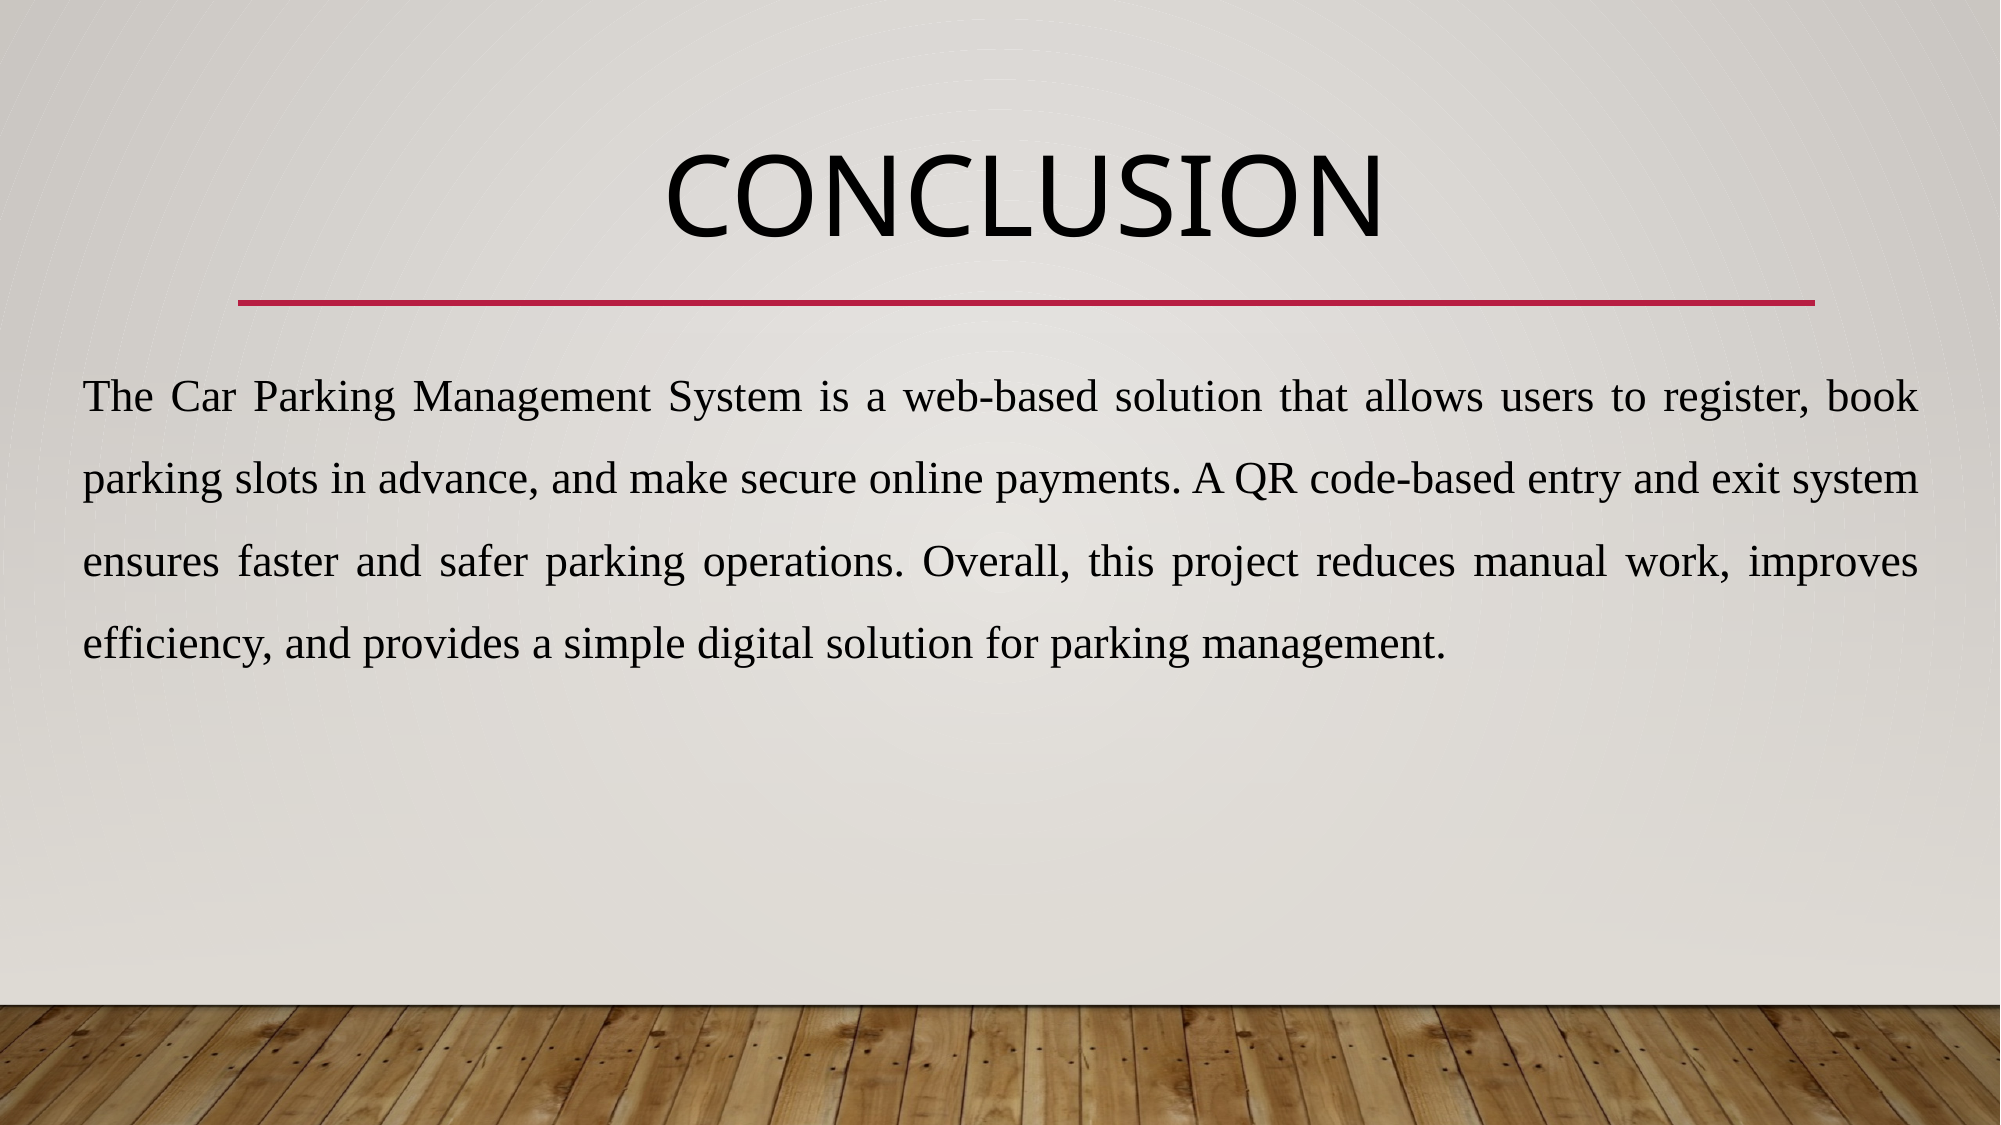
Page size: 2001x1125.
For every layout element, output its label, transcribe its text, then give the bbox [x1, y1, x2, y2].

title Conclusion [238, 131, 1814, 305]
picture [0, 1005, 2000, 1125]
list The Car Parking Management System is a web-based solution that allows users to register, book parking slots in advance, and make secure online payments. A QR code-based entry and exit system ensures faster and safer parking operations. Overall, this project reduces manual work, improves efficiency, and provides a simple digital solution for parking management. [67, 330, 1936, 897]
